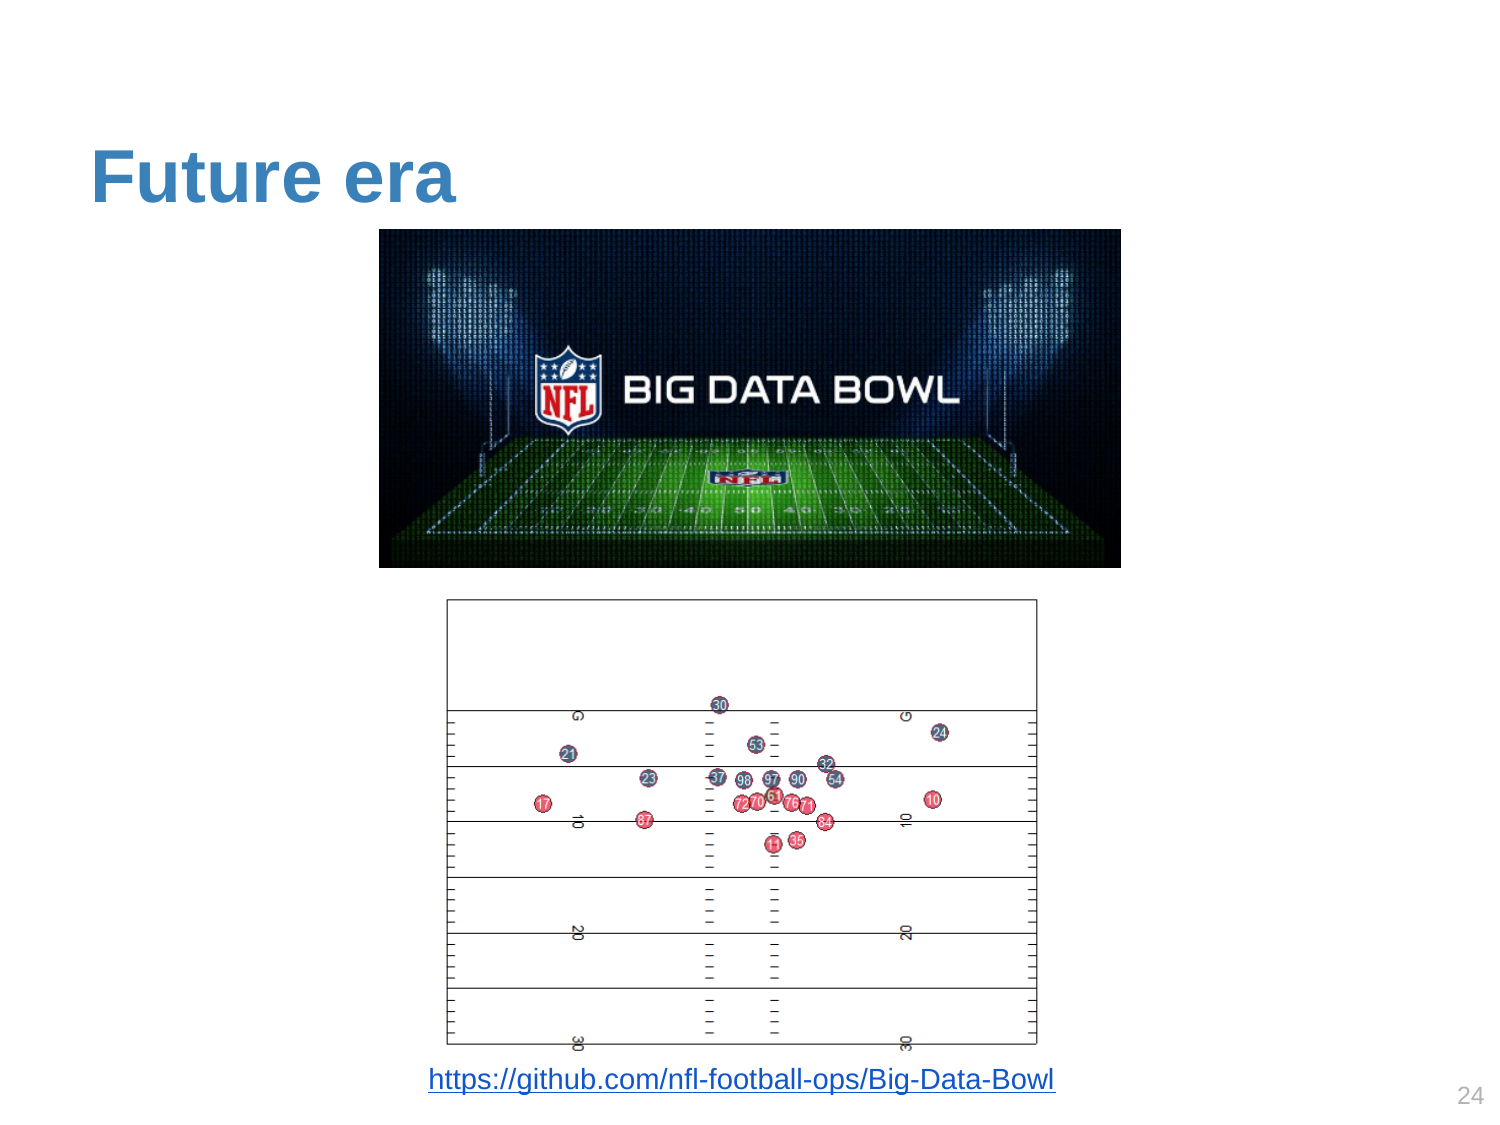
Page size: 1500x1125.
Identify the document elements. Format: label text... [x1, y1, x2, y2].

text_box https://github.com/nfl-football-ops/Big-Data-Bowl [413, 1073, 1071, 1104]
picture [379, 229, 1121, 569]
slide_number 23 [1149, 1065, 1500, 1125]
title Future era [75, 45, 1425, 233]
picture [401, 578, 1083, 1066]
